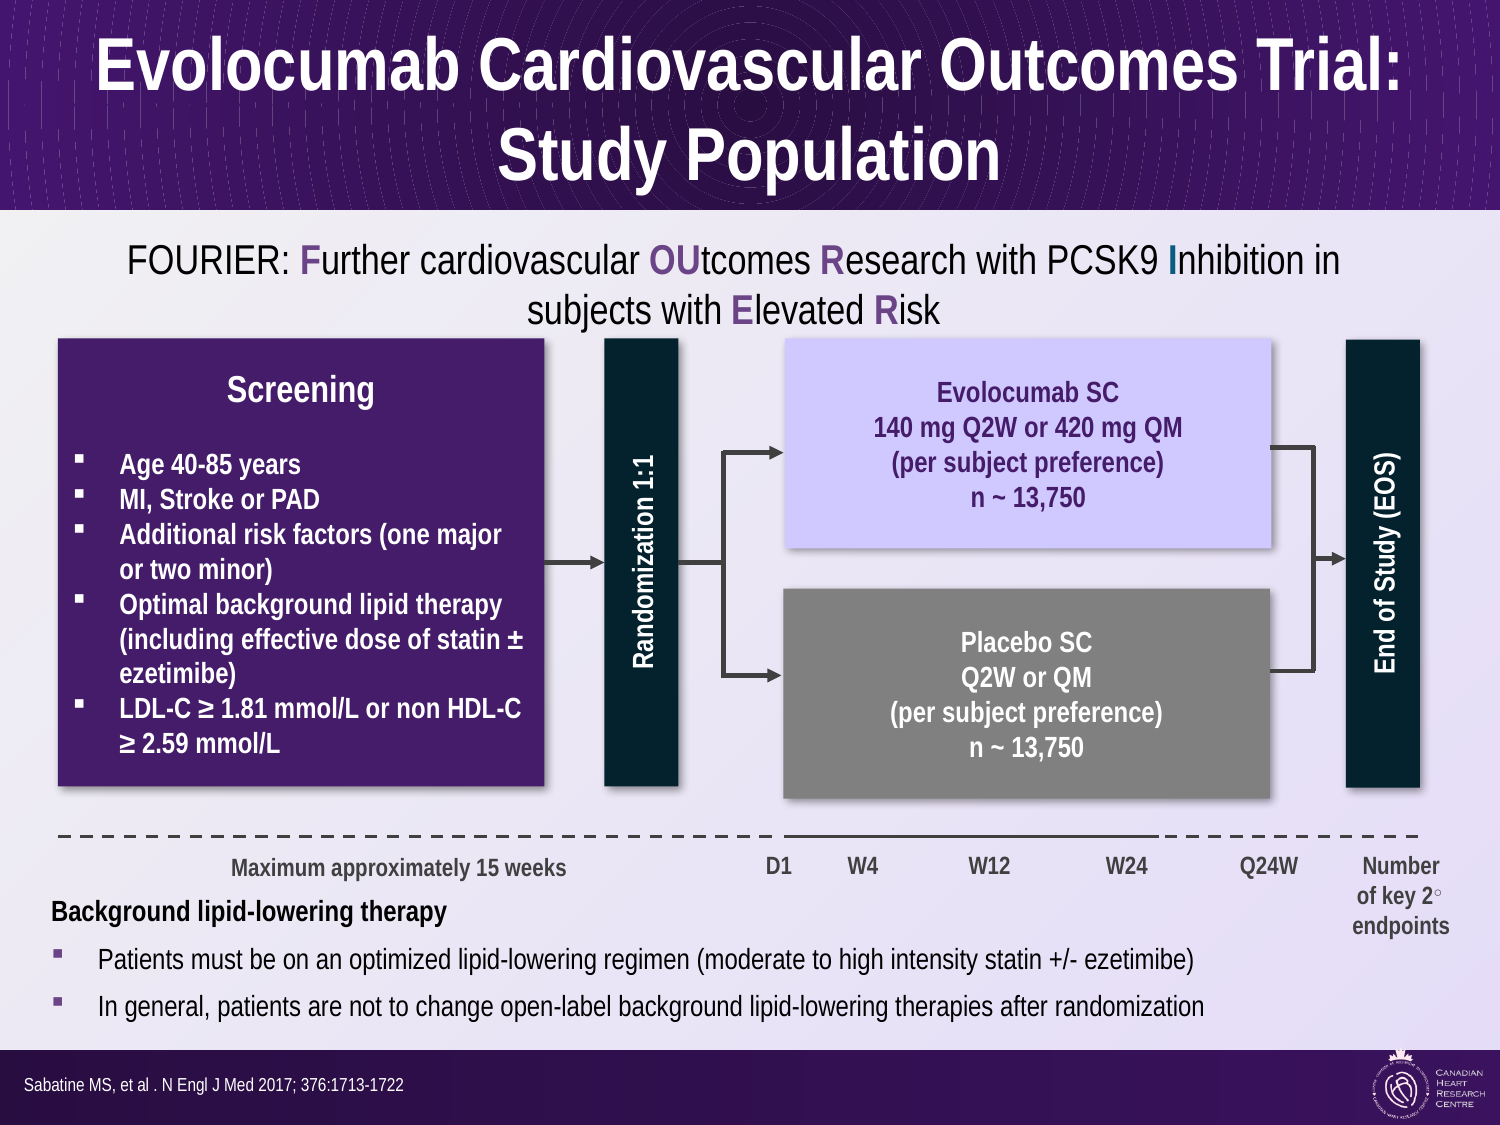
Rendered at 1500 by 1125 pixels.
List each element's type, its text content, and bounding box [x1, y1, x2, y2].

text_box Sabatine MS, et al . N Engl J Med 2017; 376:1713-1722 [9, 1043, 1365, 1125]
text_box FOURIER: Further cardiovascular OUtcomes Research with PCSK9 Inhibition in subjects with Elevated Risk [67, 225, 1400, 362]
text_box Randomization 1:1 [602, 568, 680, 789]
text_box W4 [825, 845, 901, 885]
text_box Background lipid-lowering therapy Patients must be on an optimized lipid-lowering regimen (moderate to high intensity statin +/- ezetimibe) In general, patients are not to change open-label background lipid-lowering therapies after randomization [36, 885, 1495, 1051]
text_box W24 [1082, 842, 1172, 885]
text_box D1 [741, 841, 817, 885]
text_box W12 [944, 845, 1035, 885]
text_box End of Study (EOS) [1344, 566, 1422, 790]
text_box Evolocumab Cardiovascular Outcomes Trial: Study Population [57, 7, 1443, 203]
text_box Maximum approximately 15 weeks [42, 844, 741, 885]
text_box [0, 1048, 9, 1125]
text_box Q24W [1203, 845, 1335, 885]
text_box Randomization 1:1 [602, 362, 680, 565]
text_box Number of key 2○ endpoints [1336, 842, 1467, 885]
text_box Screening Age 40-85 years MI, Stroke or PAD Additional risk factors (one major or two minor) Optimal background lipid therapy (including effective dose of statin ± ezetimibe) LDL-C ≥ 1.81 mmol/L or non HDL-C ≥ 2.59 mmol/L [56, 336, 546, 789]
text_box Placebo SC Q2W or QM (per subject preference) n ~ 13,750 [781, 587, 1272, 801]
text_box End of Study (EOS) [1344, 337, 1422, 558]
text_box Evolocumab SC 140 mg Q2W or 420 mg QM (per subject preference) n ~ 13,750 [783, 362, 1274, 550]
text_box [0, 0, 1500, 212]
picture [1369, 1045, 1487, 1121]
text_box [1489, 1048, 1500, 1125]
